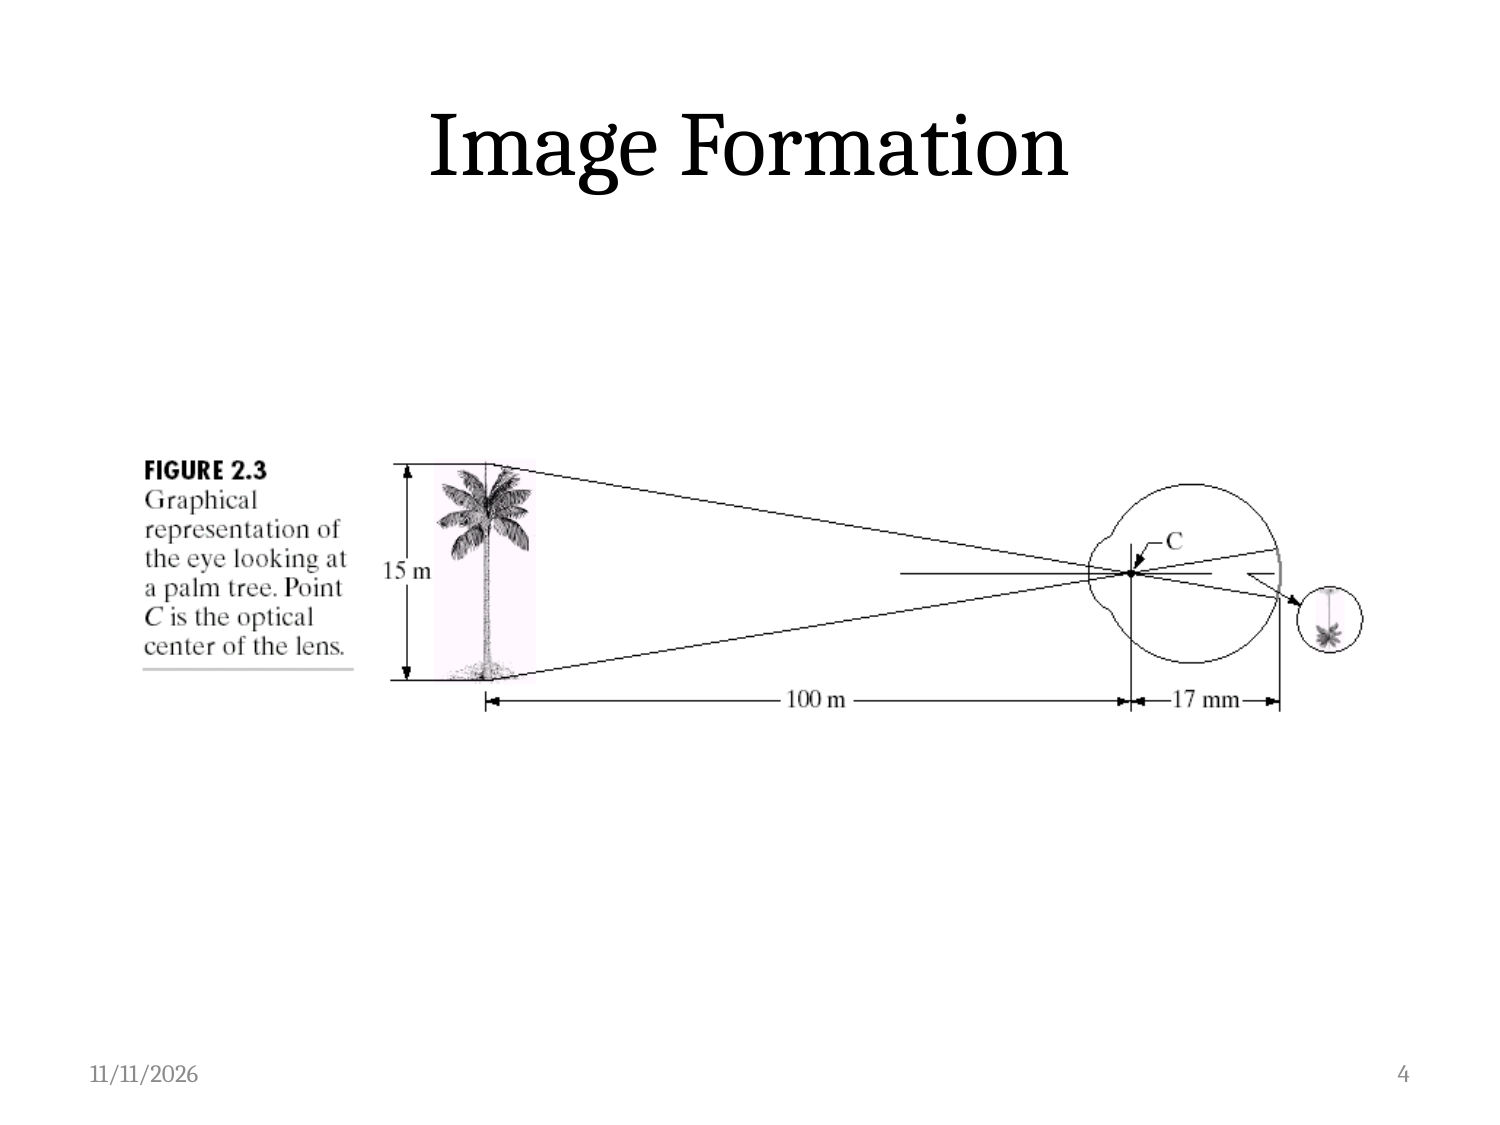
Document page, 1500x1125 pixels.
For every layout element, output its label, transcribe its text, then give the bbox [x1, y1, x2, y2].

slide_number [75, 1042, 425, 1103]
title Image Formation [75, 45, 1425, 233]
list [137, 449, 1372, 751]
slide_number 4 [1074, 1042, 1425, 1103]
